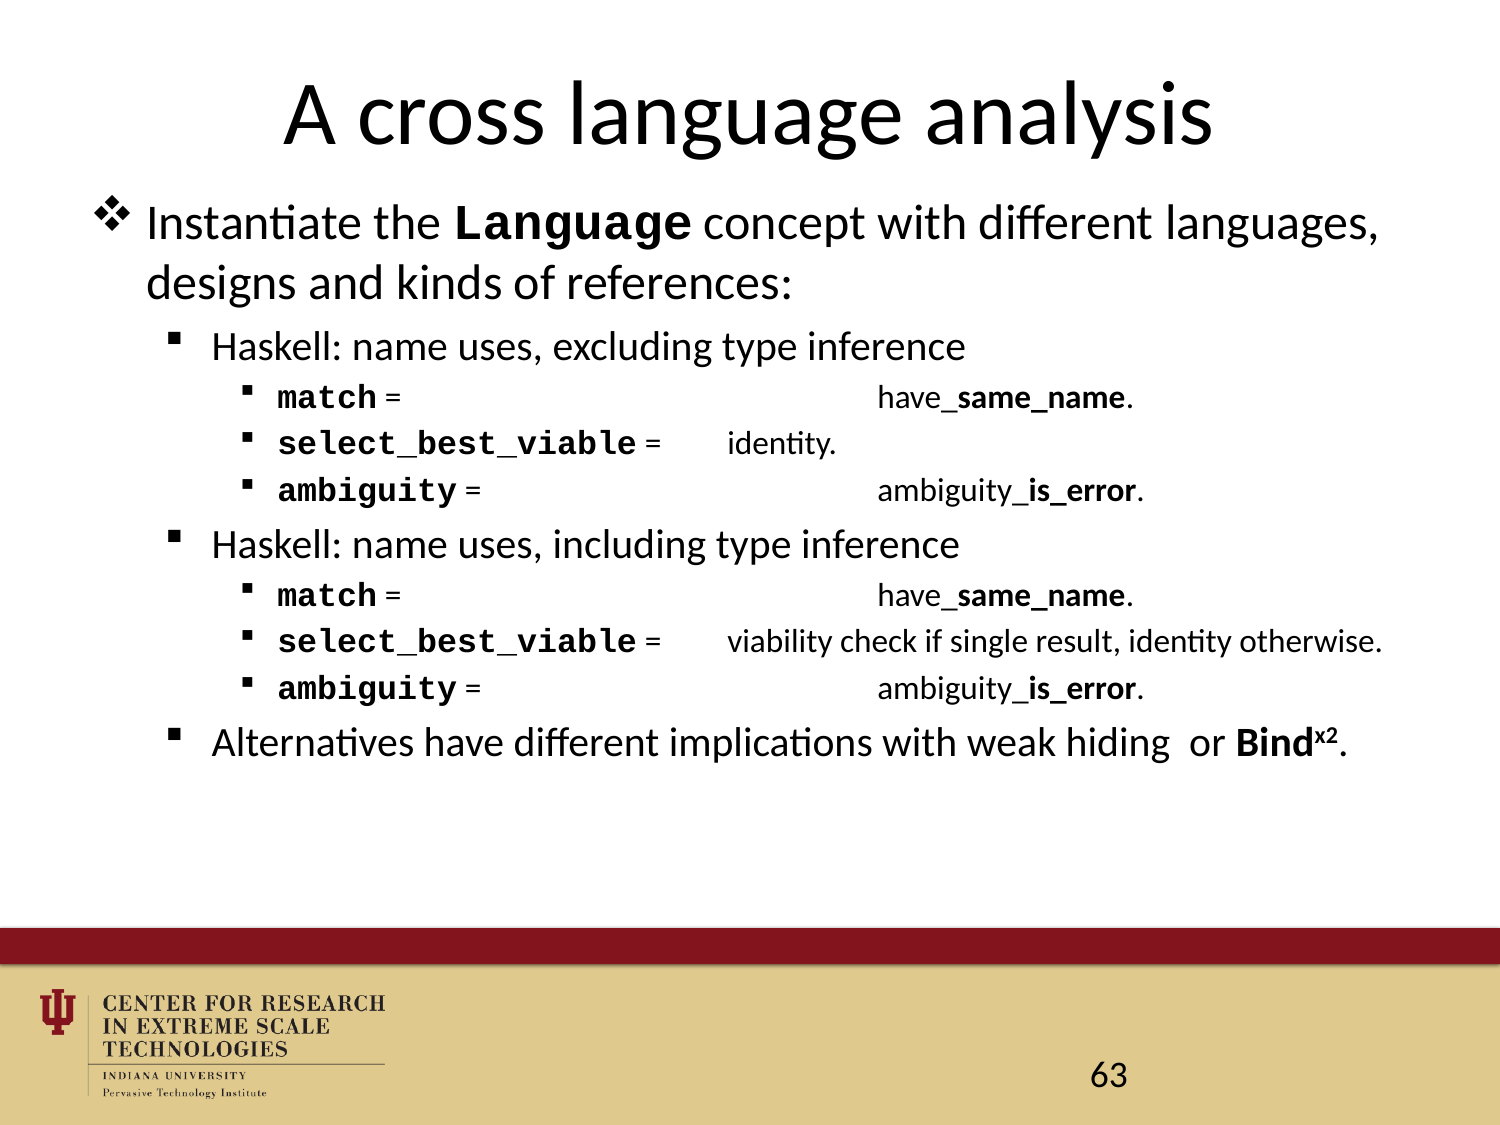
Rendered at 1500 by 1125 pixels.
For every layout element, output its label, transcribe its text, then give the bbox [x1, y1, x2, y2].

list Instantiate the Language concept with different languages, designs and kinds of references: Haskell: name uses, excluding type inference match = have_same_name. select_best_viable = identity. ambiguity = ambiguity_is_error. Haskell: name uses, including type inference match = have_same_name. select_best_viable = viability check if single result, identity otherwise. ambiguity = ambiguity_is_error. Alternatives have different implications with weak hiding or Bindx2. [75, 182, 1425, 991]
picture [25, 979, 399, 1109]
slide_number 63 [1074, 1042, 1425, 1103]
title A cross language analysis [75, 45, 1425, 182]
